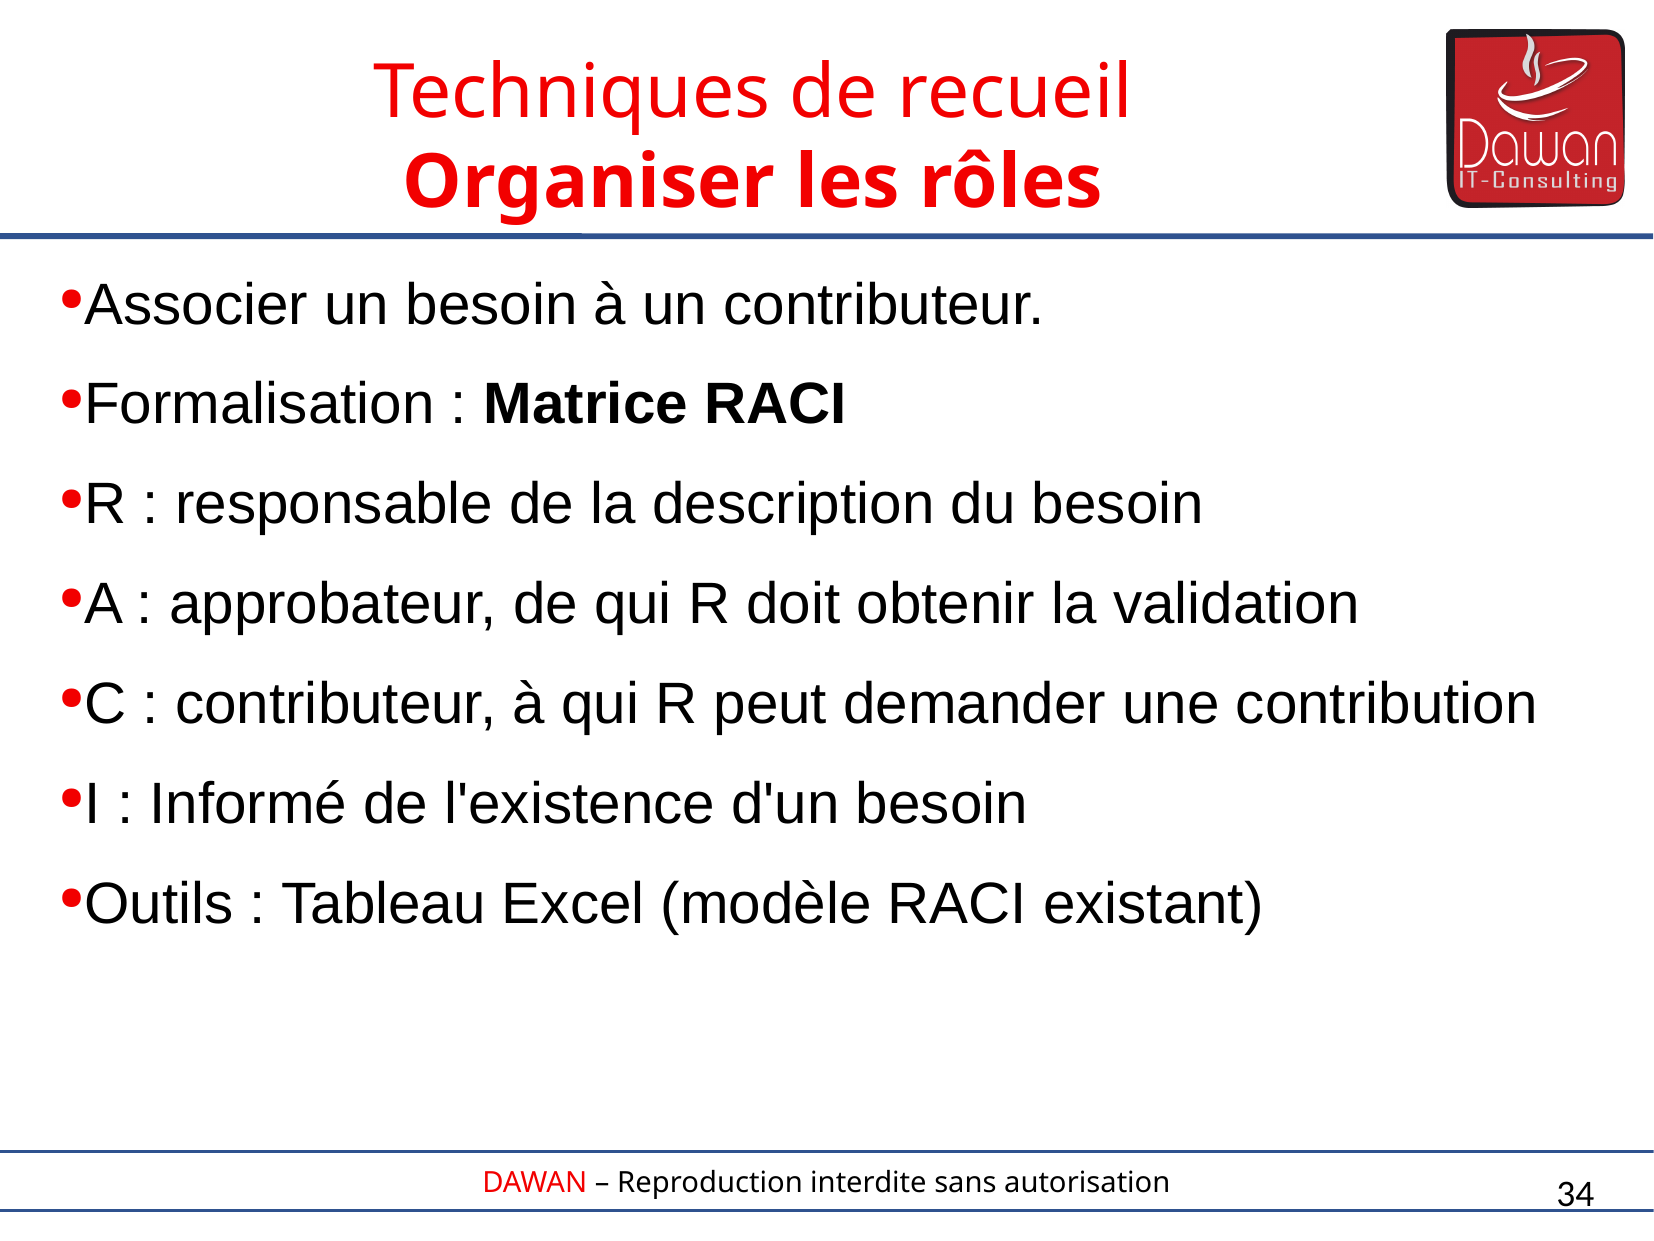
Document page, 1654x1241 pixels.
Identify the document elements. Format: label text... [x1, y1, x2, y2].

title Techniques de recueil Organiser les rôles [59, 29, 1447, 237]
text_box 34 [1535, 1169, 1595, 1233]
list Associer un besoin à un contributeur. Formalisation : Matrice RACI R : responsable de la description du besoin A : approbateur, de qui R doit obtenir la validation C : contributeur, à qui R peut demander une contribution I : Informé de l'existence d'un besoin Outils : Tableau Excel (modèle RACI existant) [59, 265, 1595, 1109]
picture [1447, 29, 1625, 208]
